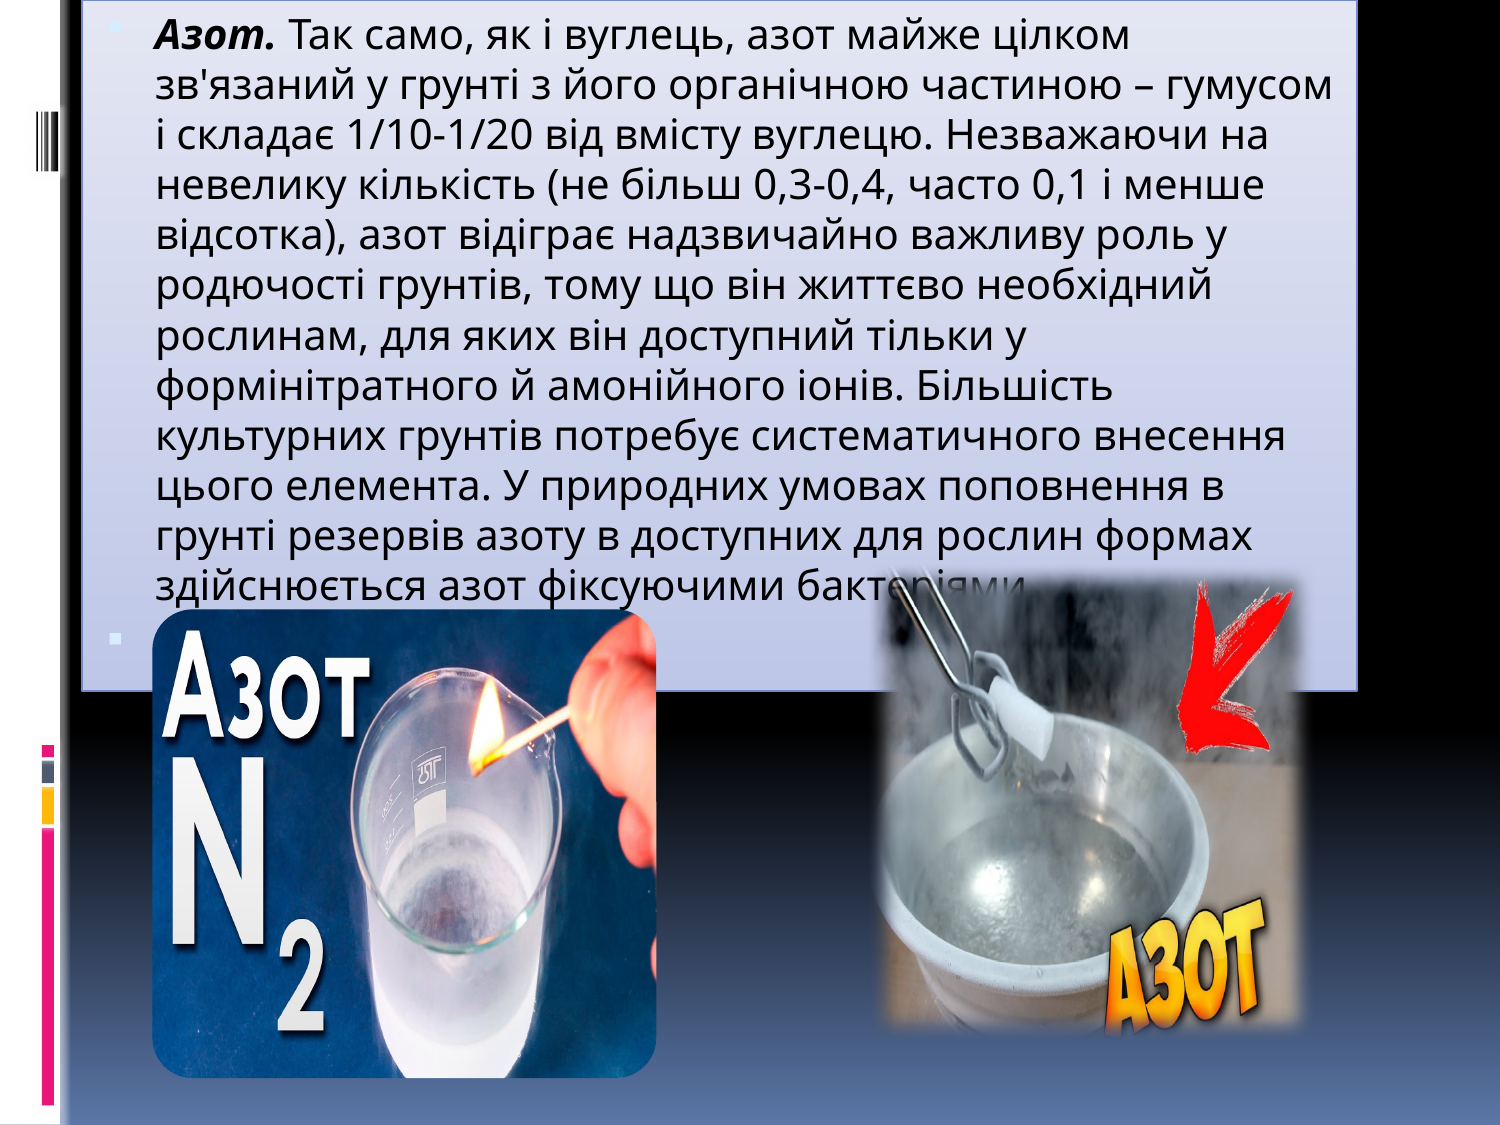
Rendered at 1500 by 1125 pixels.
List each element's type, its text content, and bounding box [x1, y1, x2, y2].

picture [866, 561, 1316, 1044]
list Азот. Так само, як і вуглець, азот майже цілком зв'язаний у грунті з його органічною частиною – гумусом і складає 1/10-1/20 від вмісту вуглецю. Незважаючи на невелику кількість (не більш 0,3-0,4, часто 0,1 і менше відсотка), азот відіграє надзвичайно важливу роль у родючості грунтів, тому що він життєво необхідний рослинам, для яких він доступний тільки у формінітратного й амонійного іонів. Більшість культурних грунтів потребує систематичного внесення цього елемента. У природних умовах поповнення в грунті резервів азоту в доступних для рослин формах здійснюється азот фіксуючими бактеріями. [81, 0, 1358, 692]
picture [151, 608, 657, 1079]
